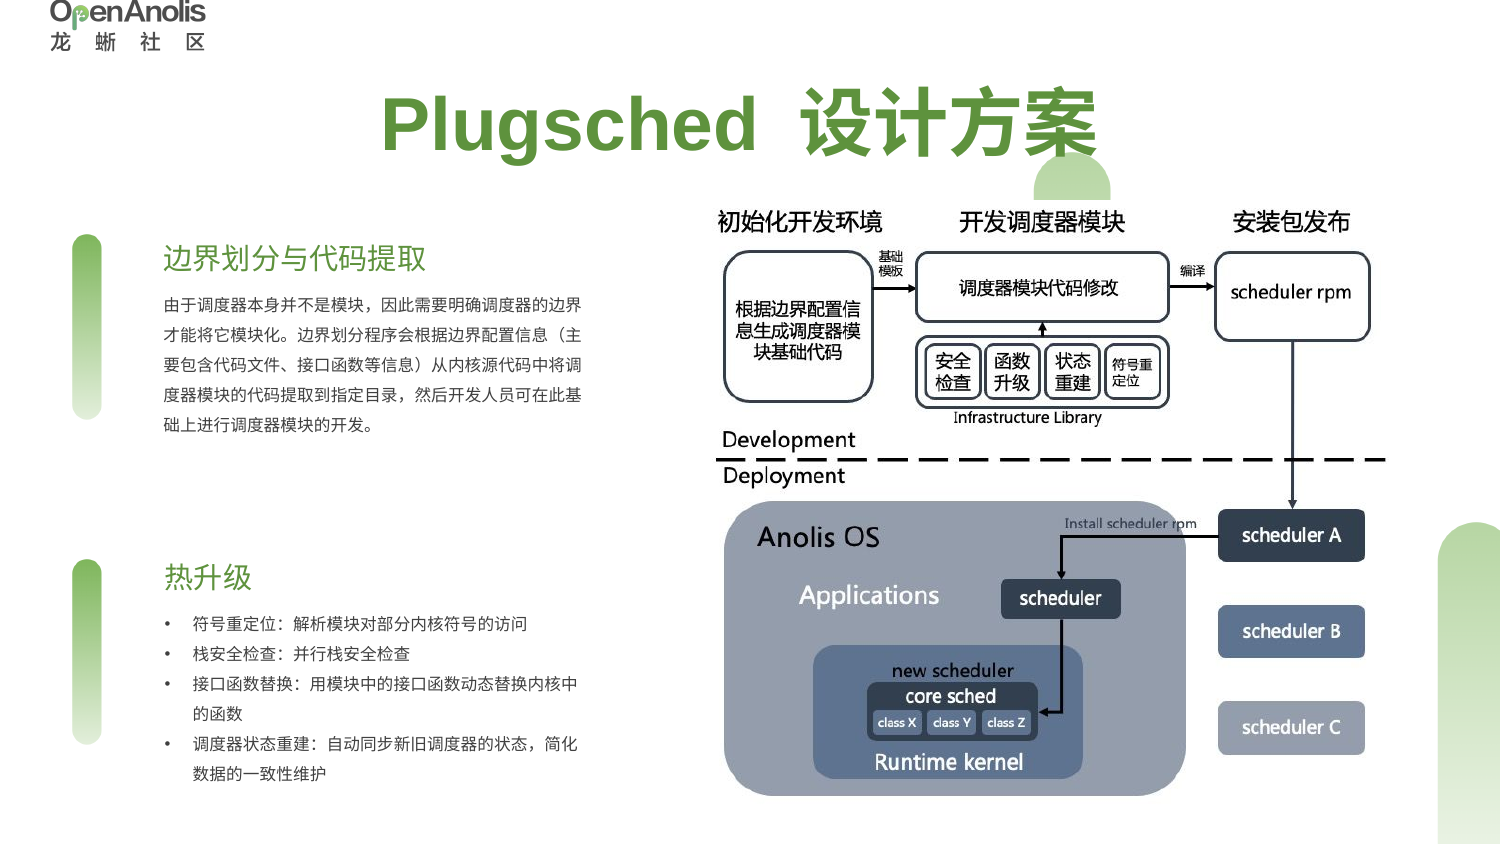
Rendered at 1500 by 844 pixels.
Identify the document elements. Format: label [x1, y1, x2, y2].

picture [704, 200, 1396, 805]
text_box [49, 0, 1500, 844]
